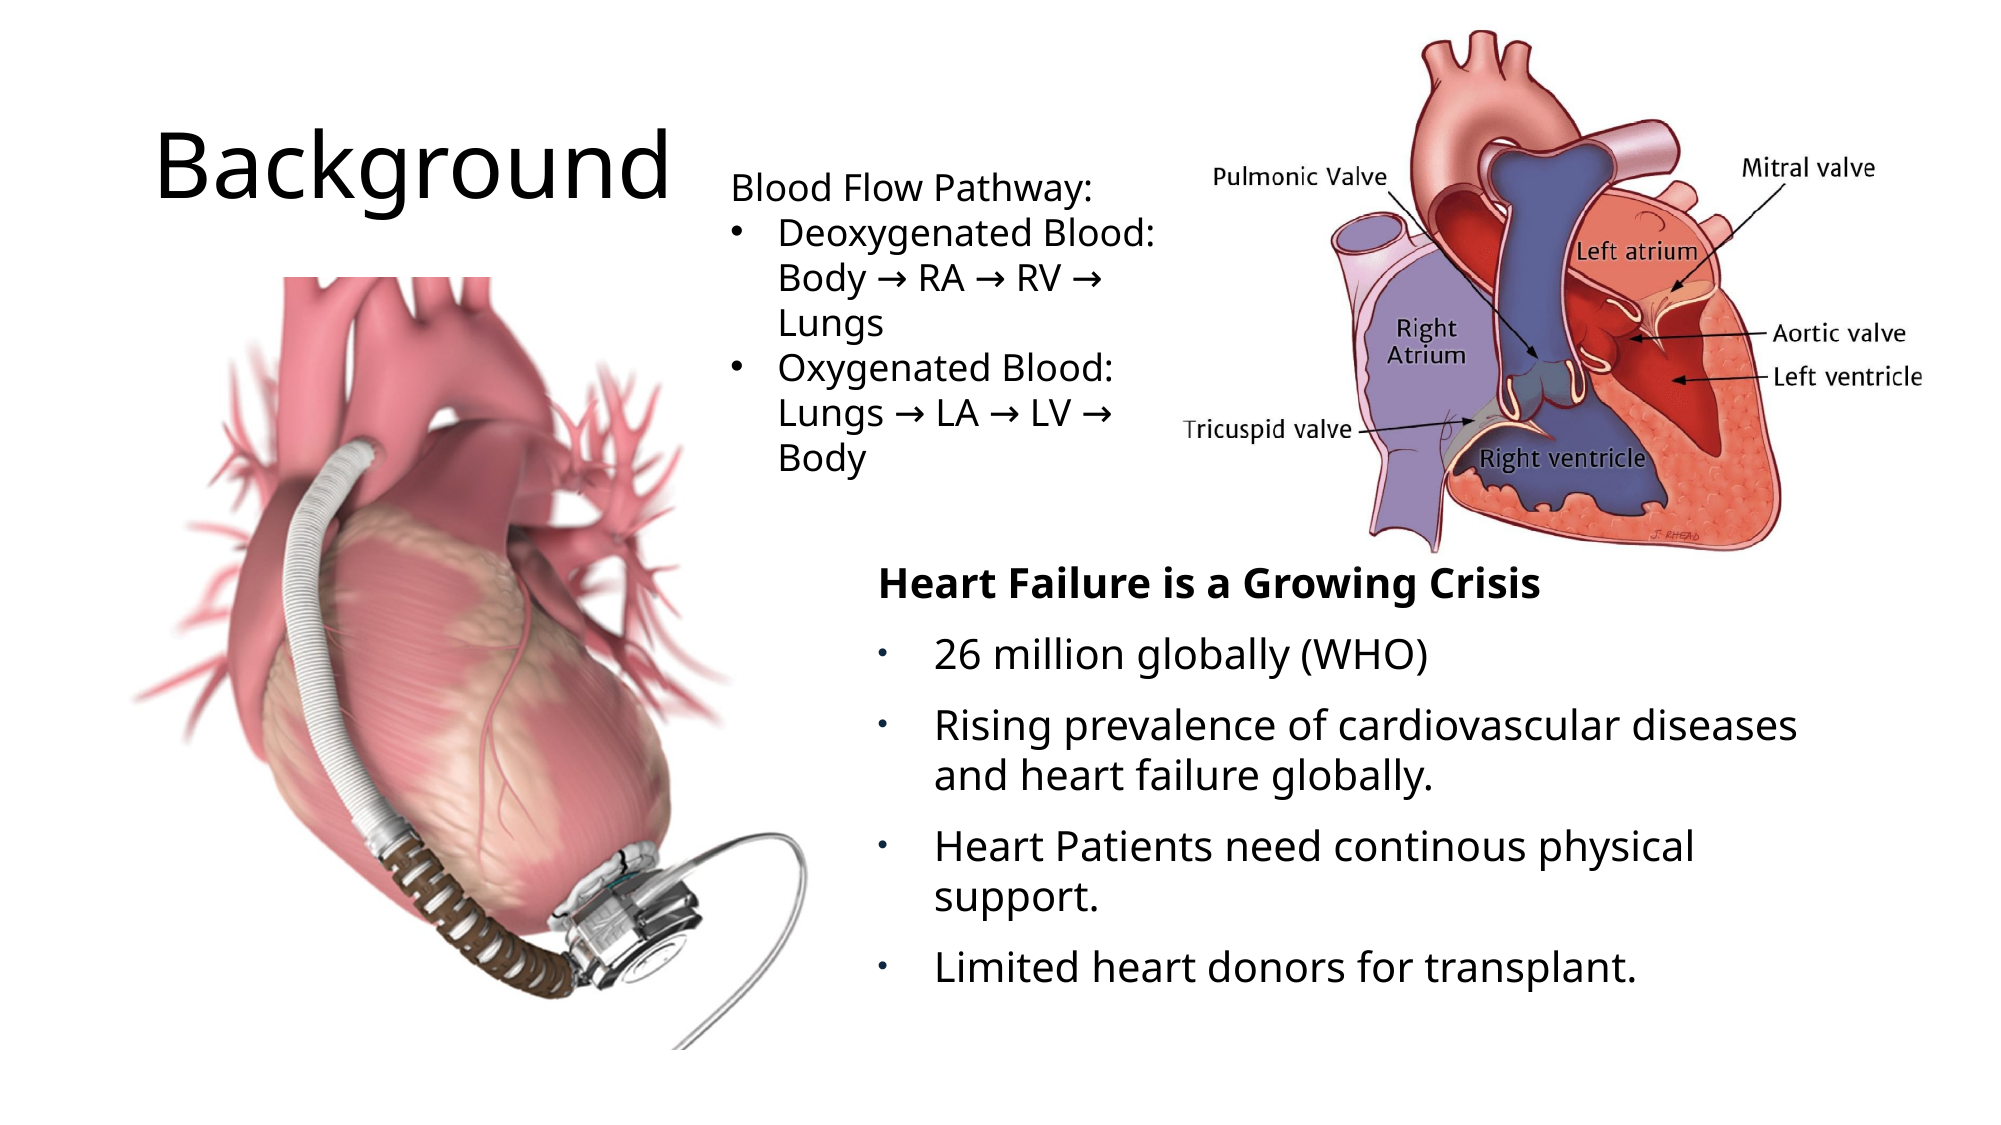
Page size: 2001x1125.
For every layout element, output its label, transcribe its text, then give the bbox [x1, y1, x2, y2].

picture [1161, 0, 1978, 572]
text_box Heart Failure is a Growing Crisis 26 million globally (WHO) Rising prevalence of cardiovascular diseases and heart failure globally. Heart Patients need continous physical support. Limited heart donors for transplant. [862, 486, 1888, 1125]
text_box Blood Flow Pathway: Deoxygenated Blood: Body → RA → RV → Lungs Oxygenated Blood: Lungs → LA → LV → Body [715, 156, 1161, 486]
title Background [137, 59, 1161, 276]
picture [112, 276, 839, 1050]
